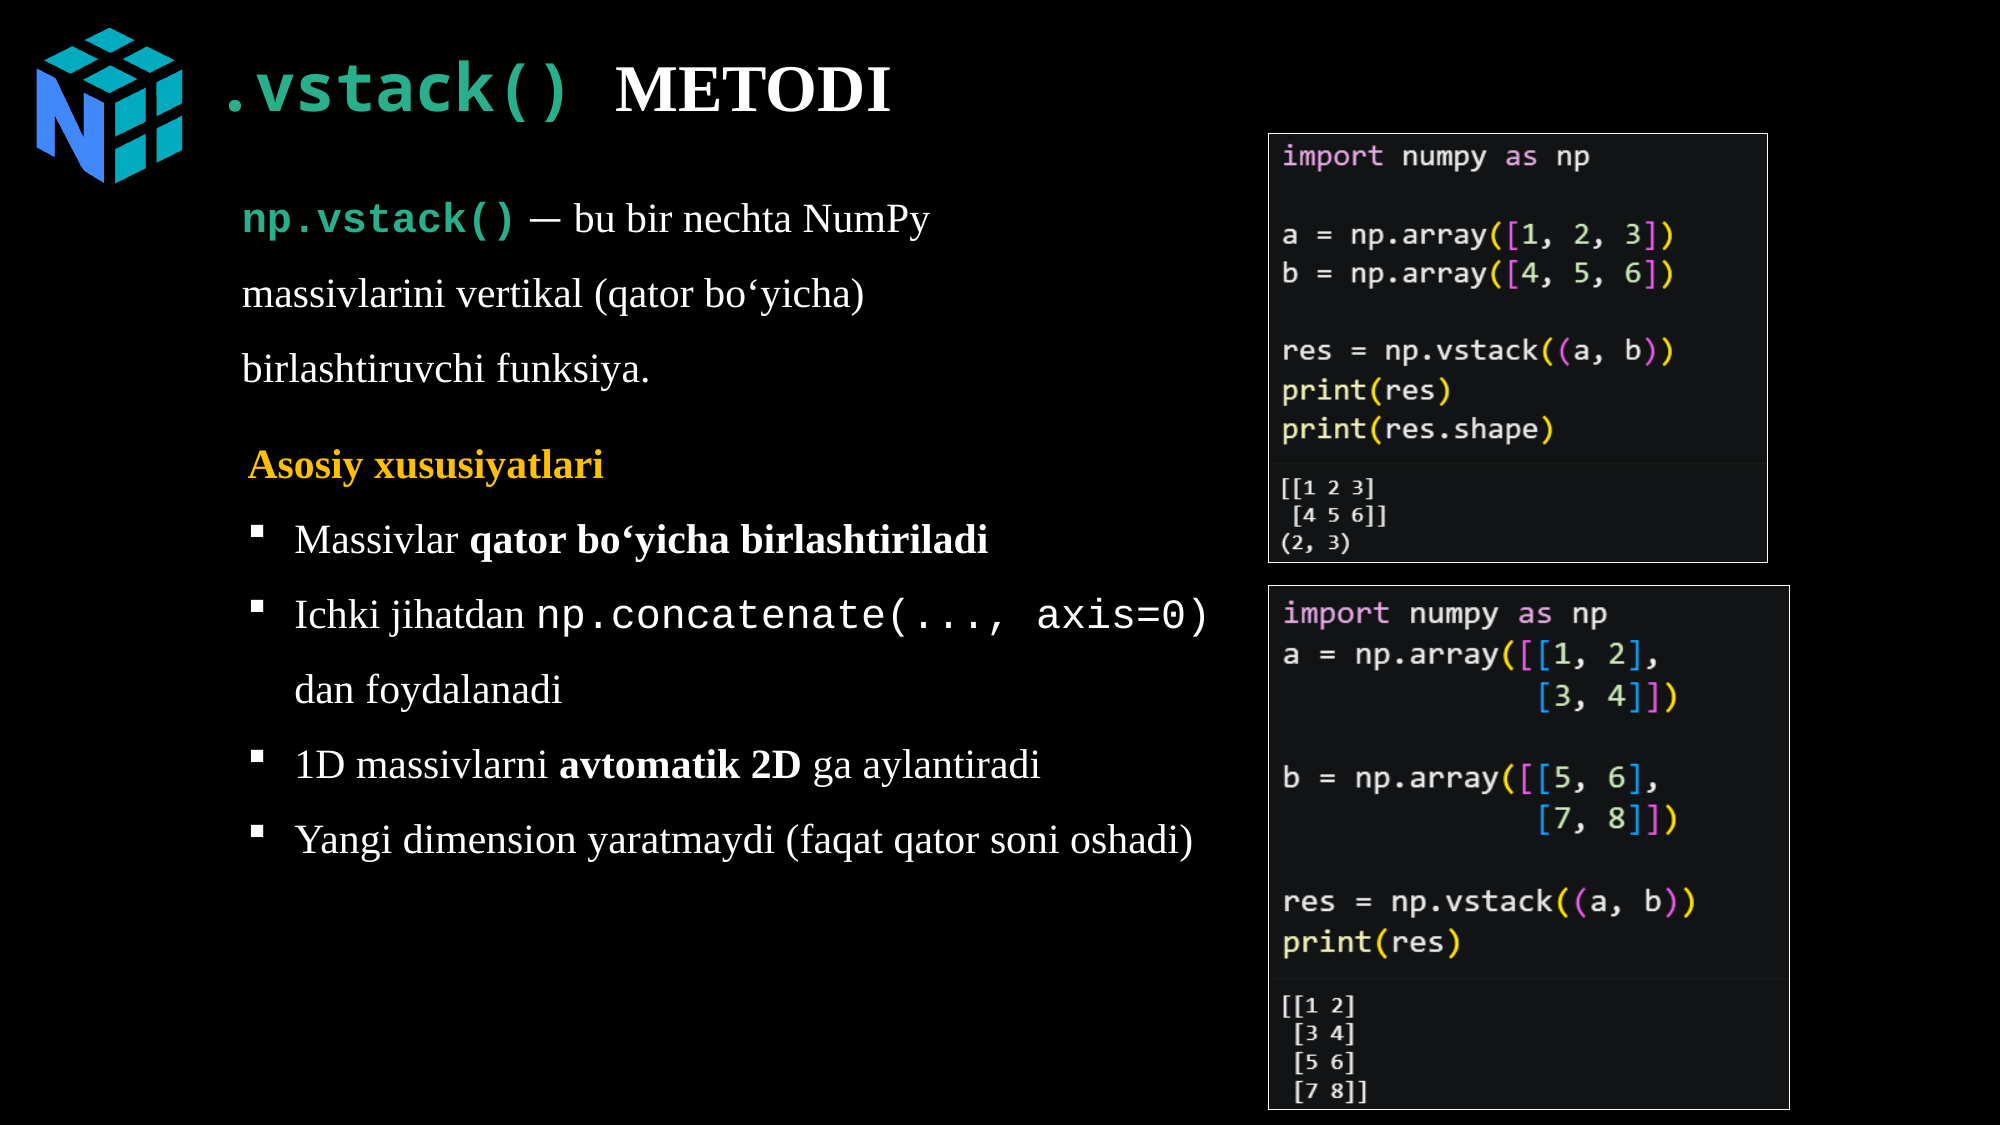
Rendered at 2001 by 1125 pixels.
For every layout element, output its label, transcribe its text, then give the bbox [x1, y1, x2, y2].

picture [1268, 133, 1768, 563]
picture [17, 12, 201, 196]
picture [1268, 585, 1790, 1110]
text_box np.vstack() — bu bir nechta NumPy massivlarini vertikal (qator bo‘yicha) birlashtiruvchi funksiya. [227, 158, 1083, 398]
text_box Asosiy xususiyatlari Massivlar qator bo‘yicha birlashtiriladi Ichki jihatdan np.concatenate(..., axis=0) dan foydalanadi 1D massivlarni avtomatik 2D ga aylantiradi Yangi dimension yaratmaydi (faqat qator soni oshadi) [232, 404, 1245, 869]
text_box .vstack() METODI [201, 37, 1574, 133]
